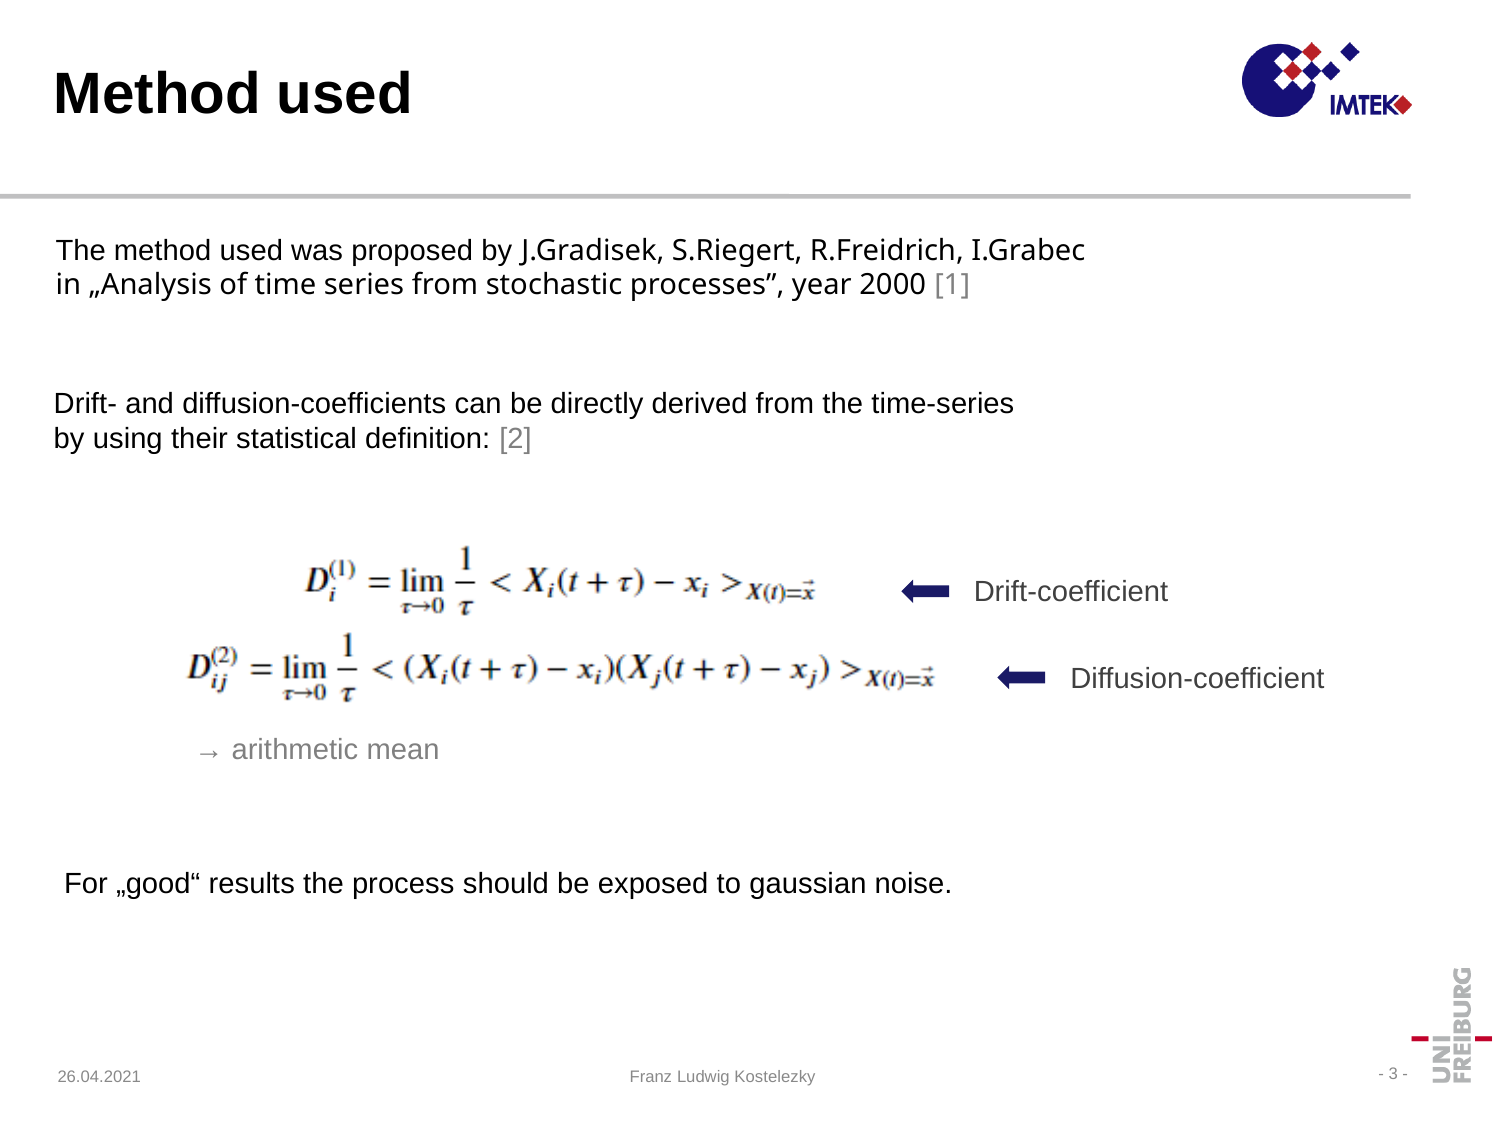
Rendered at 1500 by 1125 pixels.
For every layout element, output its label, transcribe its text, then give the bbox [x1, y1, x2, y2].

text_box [159, 515, 1341, 722]
text_box The method used was proposed by J.Gradisek, S.Riegert, R.Freidrich, I.Grabec in „Analysis of time series from stochastic processes”, year 2000 [1] [40, 223, 1109, 309]
picture [1410, 968, 1493, 1083]
picture [1242, 42, 1412, 117]
slide_number - 3 - [1222, 1055, 1424, 1092]
text_box For „good“ results the process should be exposed to gaussian noise. [49, 856, 970, 907]
footer Franz Ludwig Kostelezky [246, 1057, 1199, 1096]
title Method used [38, 9, 1226, 181]
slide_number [52, 1040, 195, 1111]
text_box Drift- and diffusion-coefficients can be directly derived from the time-series by using their statistical definition: [2] [38, 377, 1031, 462]
